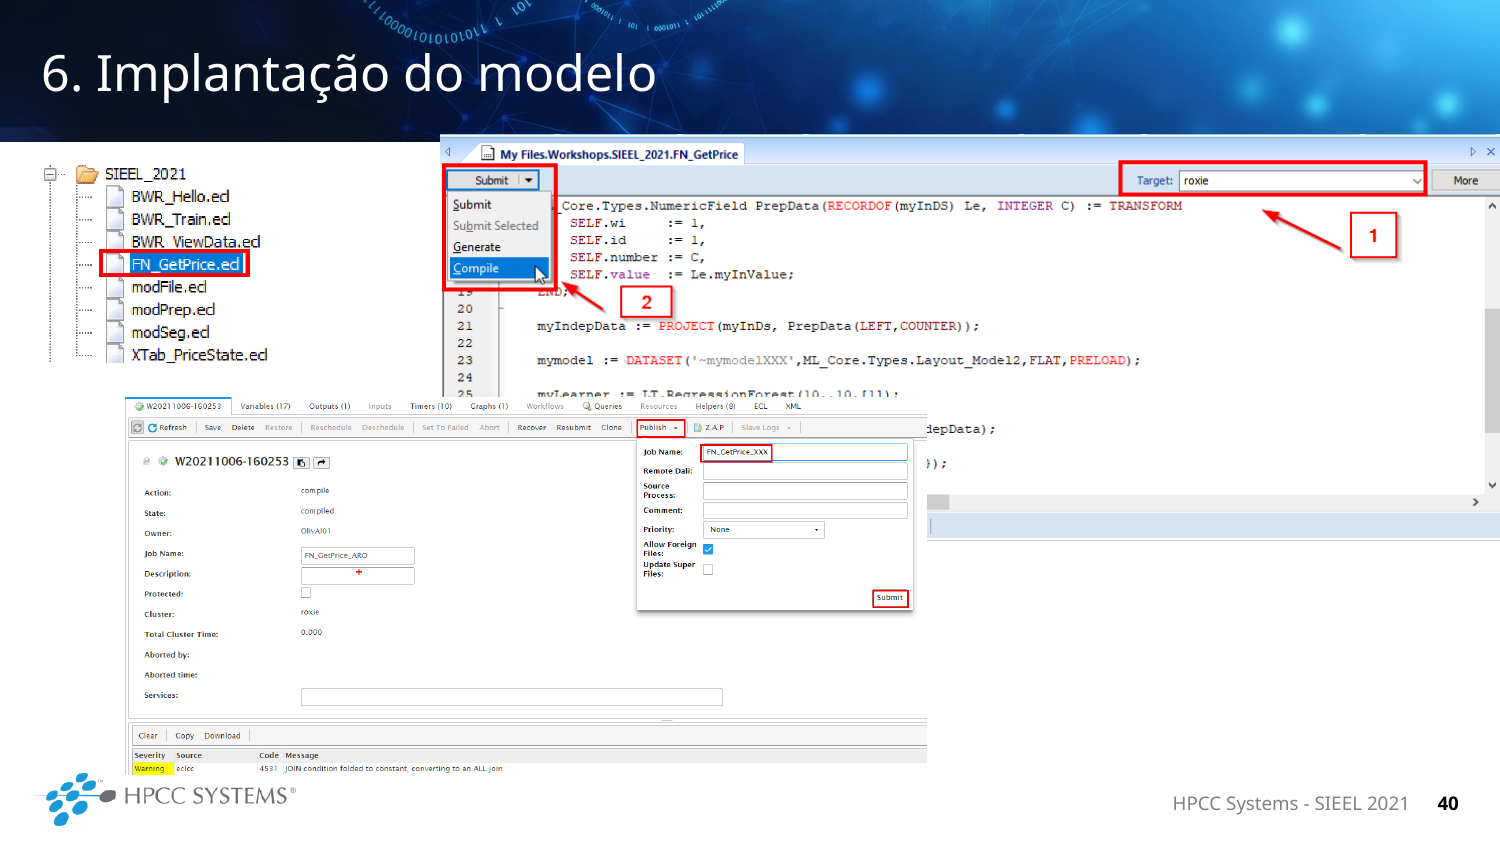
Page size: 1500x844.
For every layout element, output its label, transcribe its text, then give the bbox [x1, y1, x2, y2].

footer HPCC Systems - SIEEL 2021 [851, 781, 1410, 827]
slide_number 40 [1410, 781, 1459, 827]
title 6. Implantação do modelo [41, 48, 1458, 156]
picture [0, 0, 1500, 834]
picture [42, 165, 277, 363]
